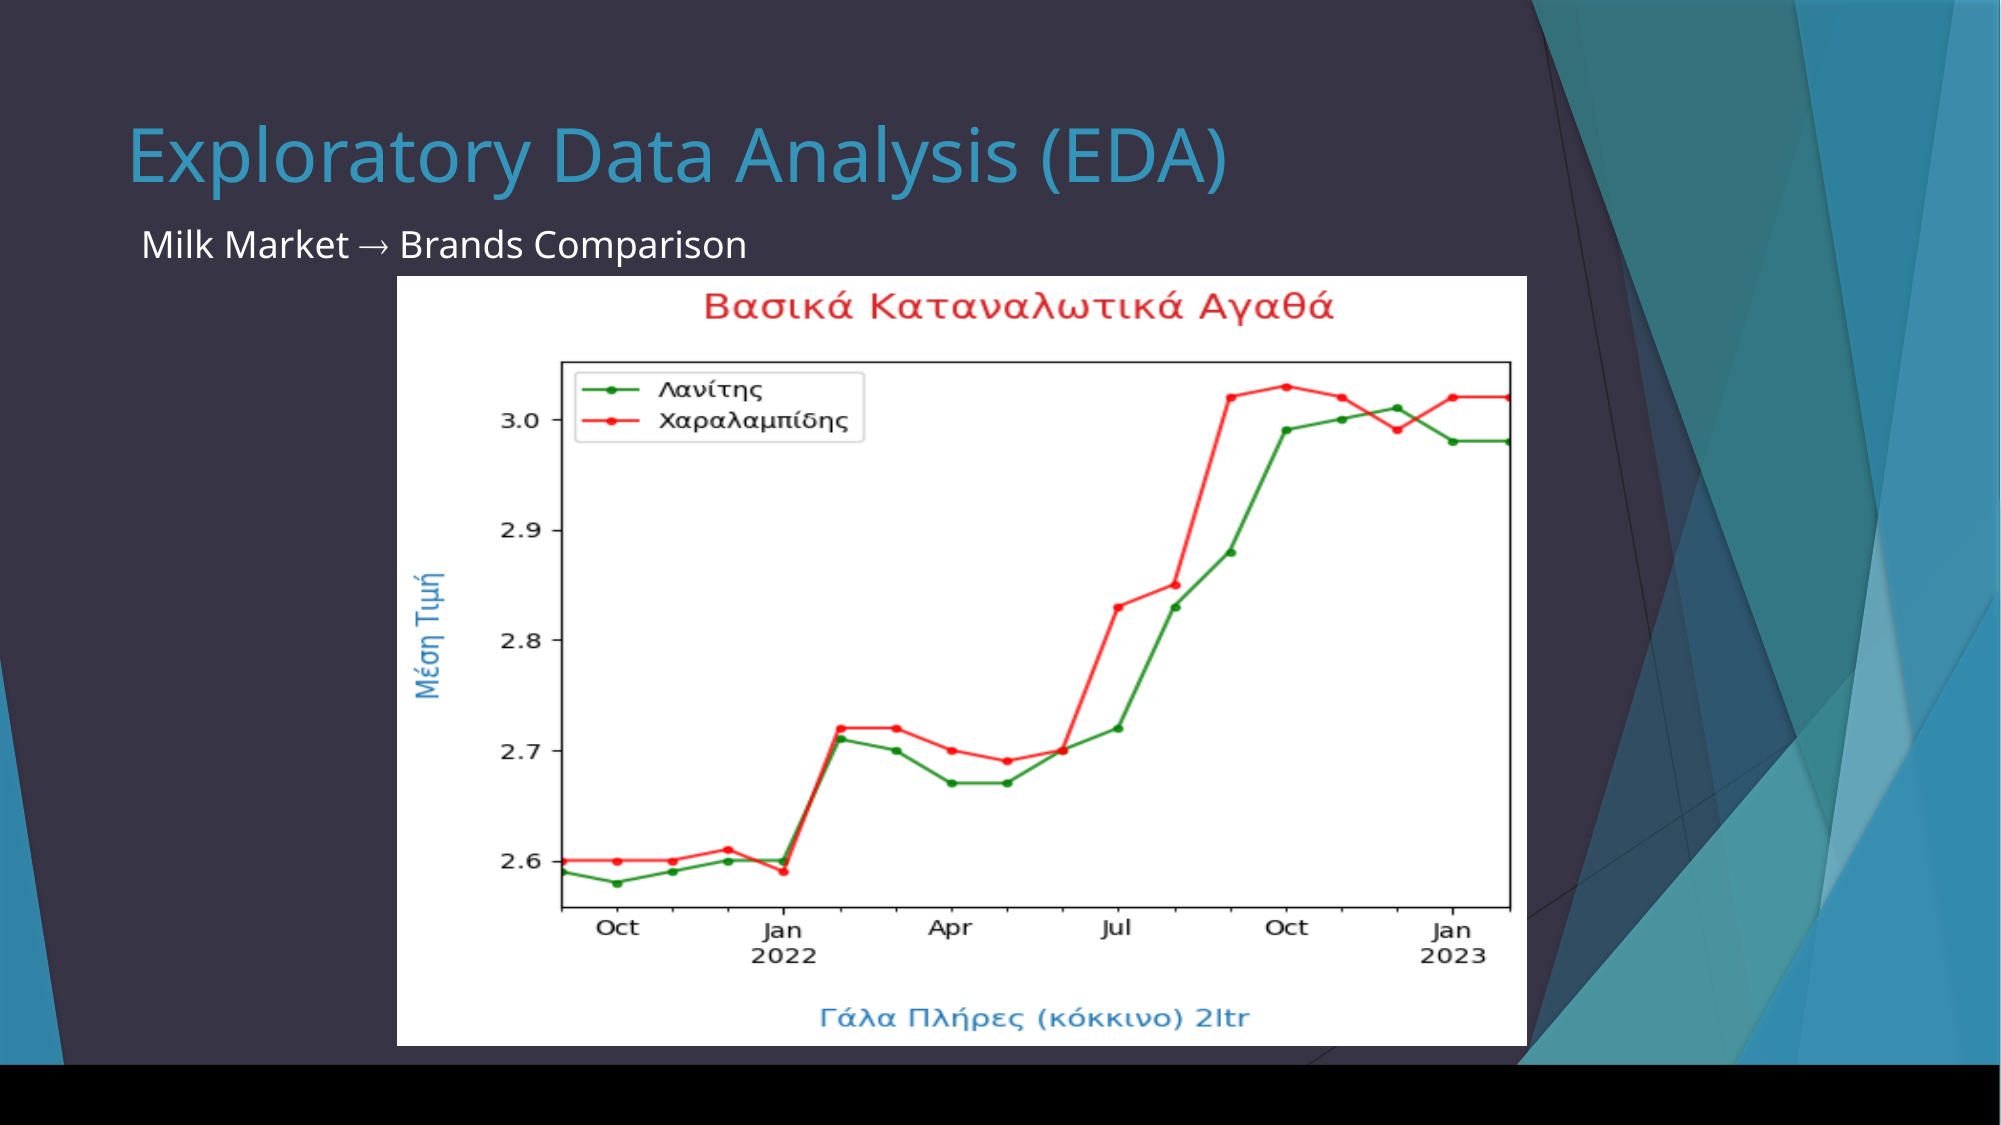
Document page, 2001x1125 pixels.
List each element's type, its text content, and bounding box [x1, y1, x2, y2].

list Milk Market  Brands Comparison [125, 214, 803, 321]
title Exploratory Data Analysis (EDA) [111, 99, 1522, 317]
picture [397, 276, 1528, 1047]
